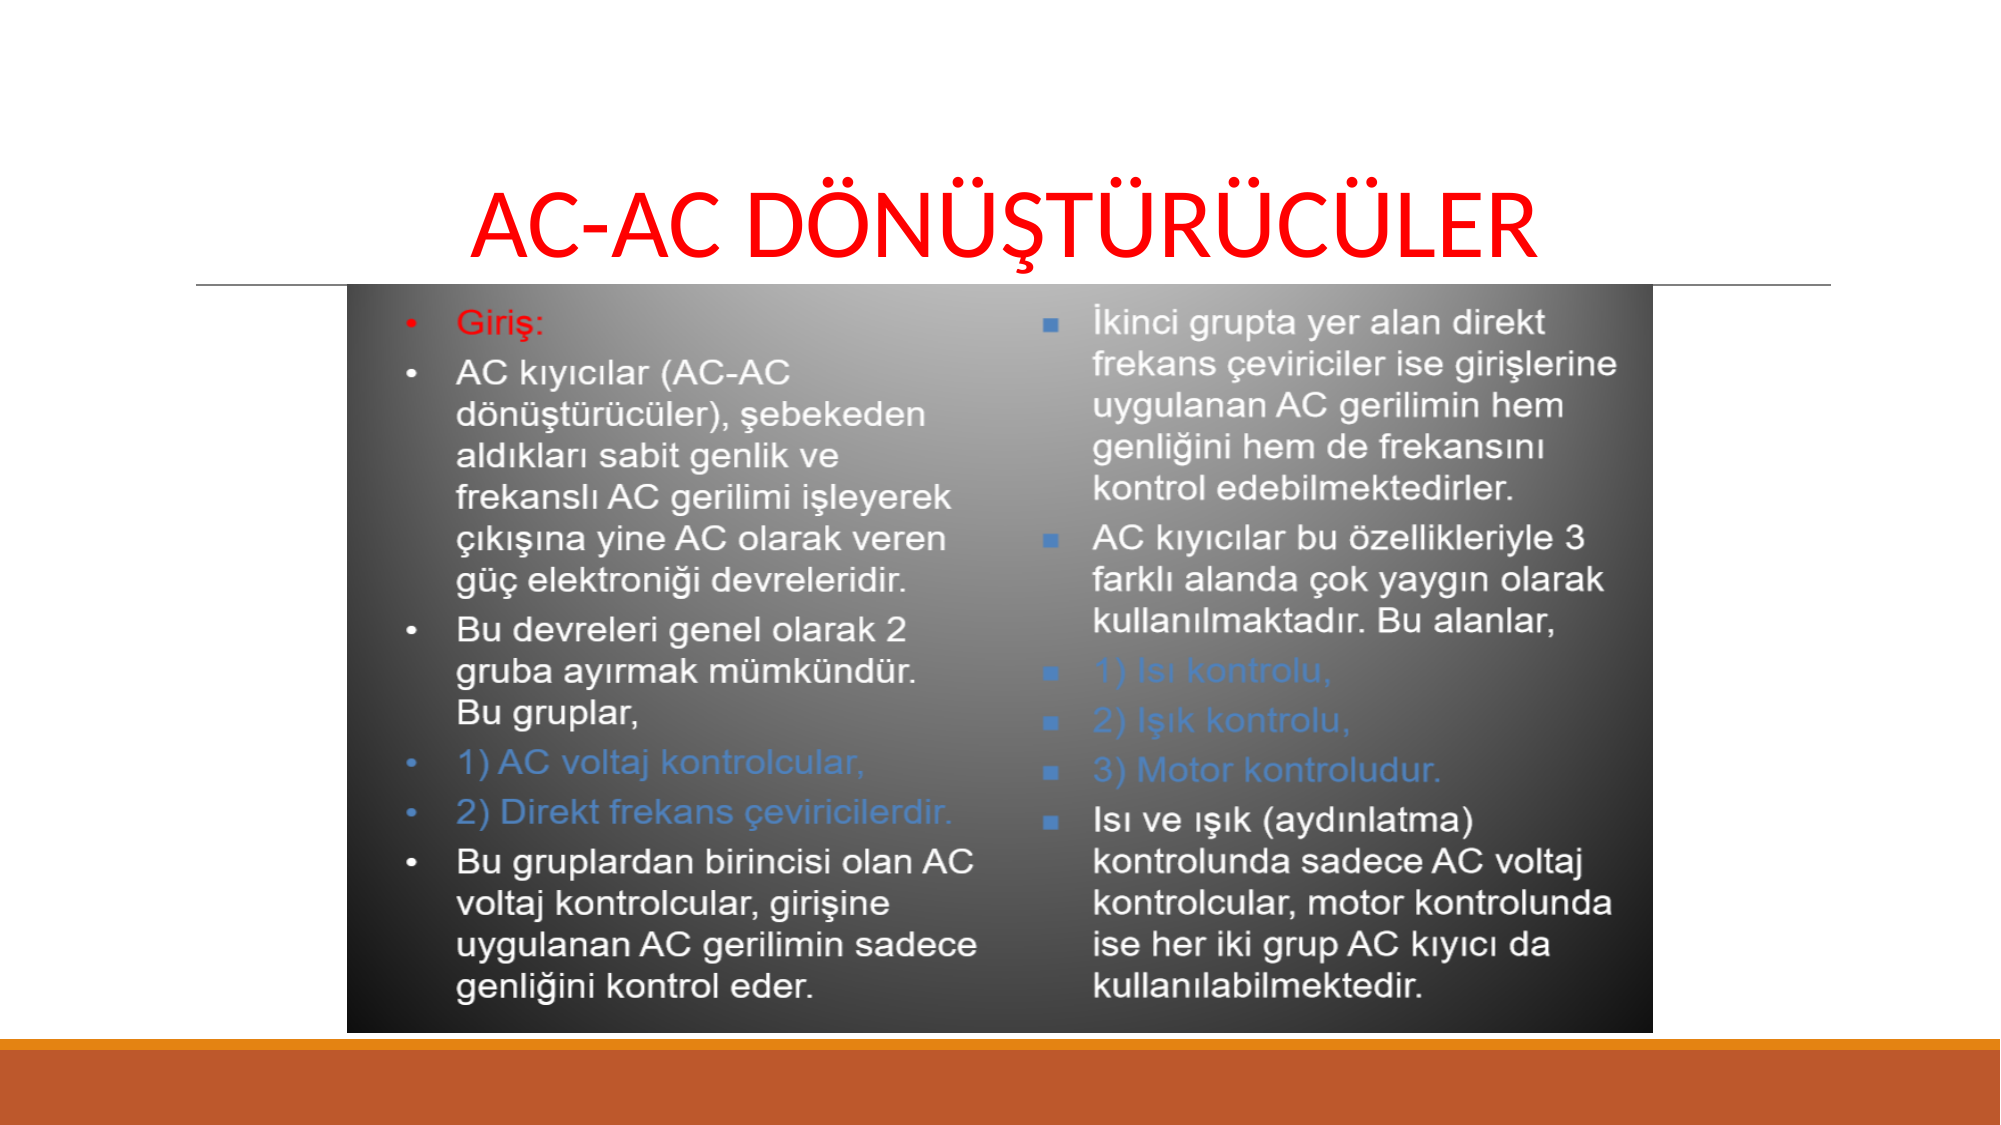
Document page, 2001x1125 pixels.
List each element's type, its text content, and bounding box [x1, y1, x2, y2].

title AC-AC DÖNÜŞTÜRÜCÜLER [180, 47, 1830, 285]
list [346, 284, 1653, 1033]
